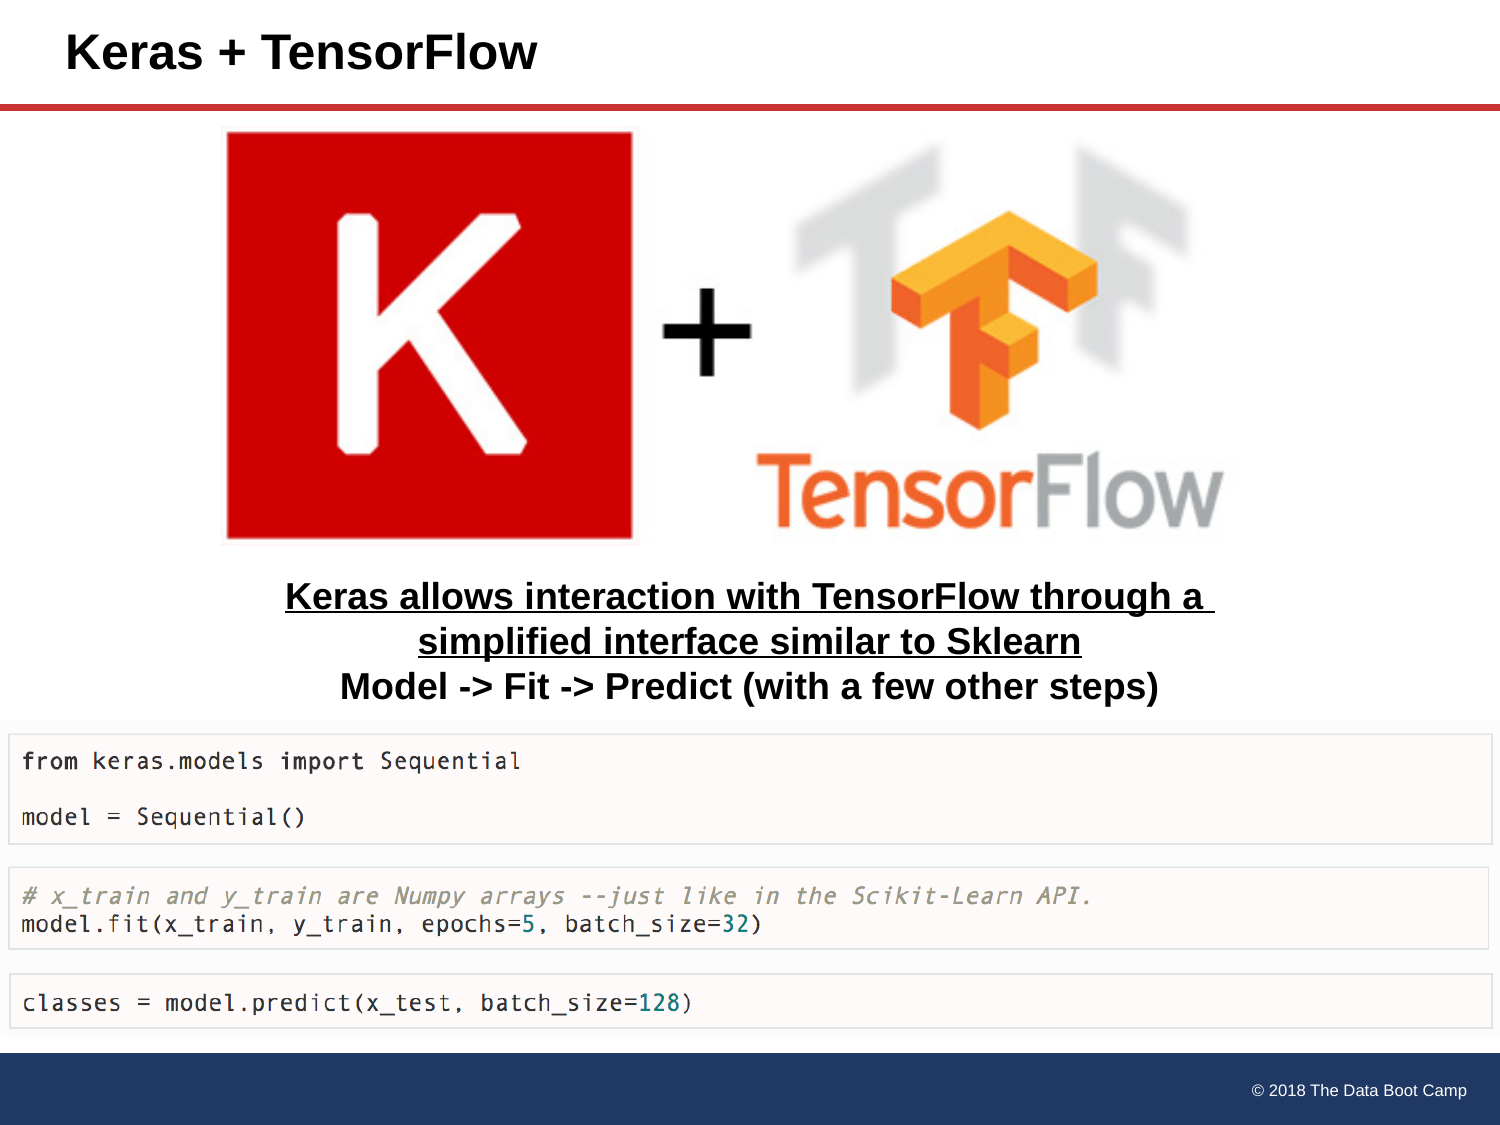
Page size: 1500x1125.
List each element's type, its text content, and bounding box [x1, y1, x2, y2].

picture [0, 720, 1500, 1038]
picture [221, 126, 1263, 546]
text_box Keras allows interaction with TensorFlow through a simplified interface similar to Sklearn Model -> Fit -> Predict (with a few other steps) [12, 564, 1488, 714]
title Keras + TensorFlow [50, 0, 1300, 108]
